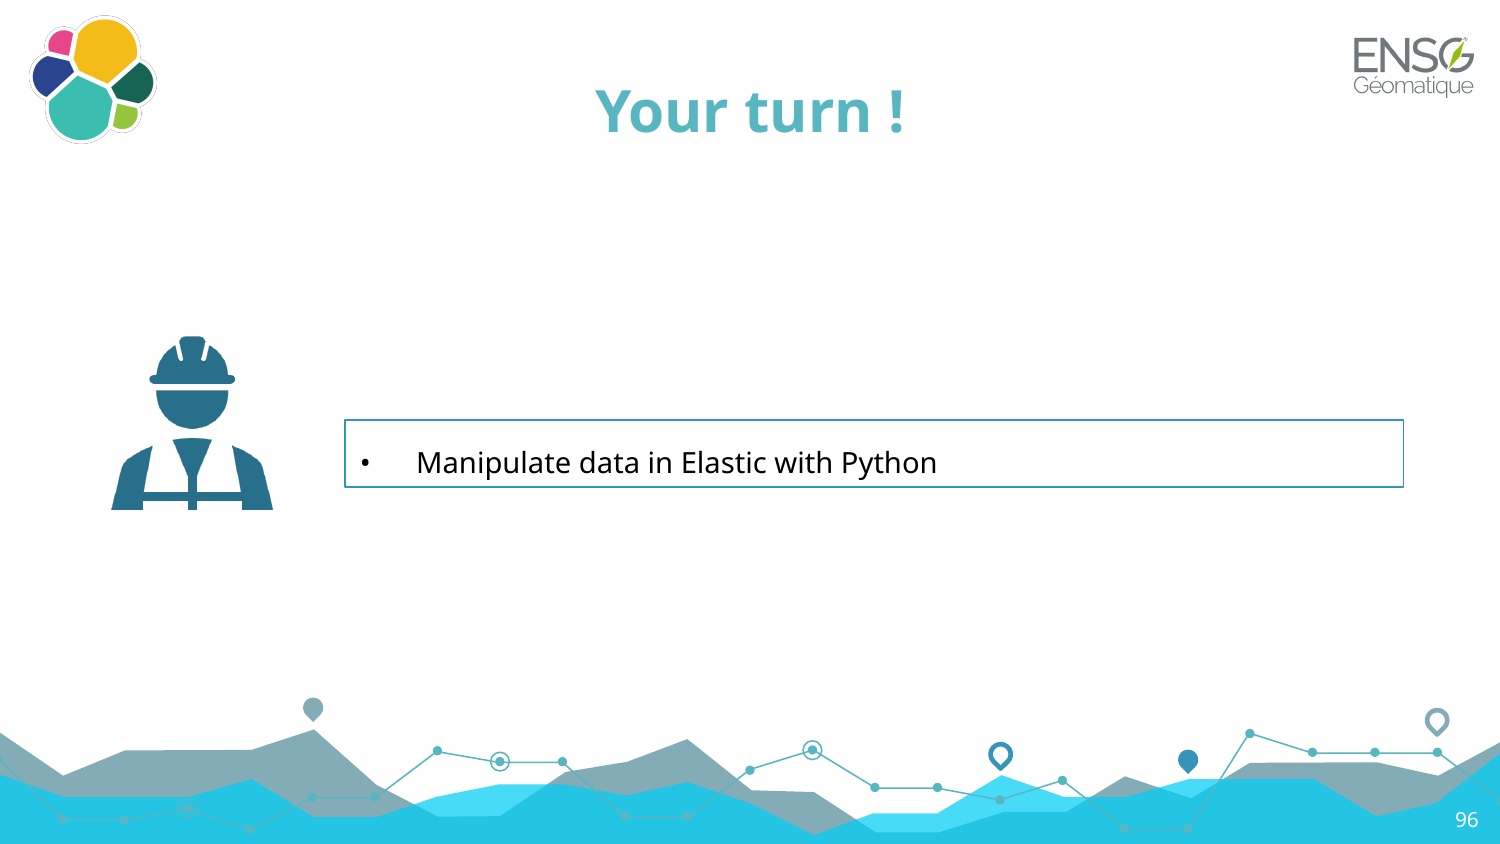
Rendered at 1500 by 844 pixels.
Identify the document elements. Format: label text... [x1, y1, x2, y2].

slide_number 96 [1403, 791, 1494, 844]
picture [1334, 17, 1494, 110]
picture [84, 325, 300, 541]
picture [29, 15, 157, 144]
text_box Manipulate data in Elastic with Python [344, 419, 1404, 488]
title Your turn ! [176, 41, 1324, 160]
